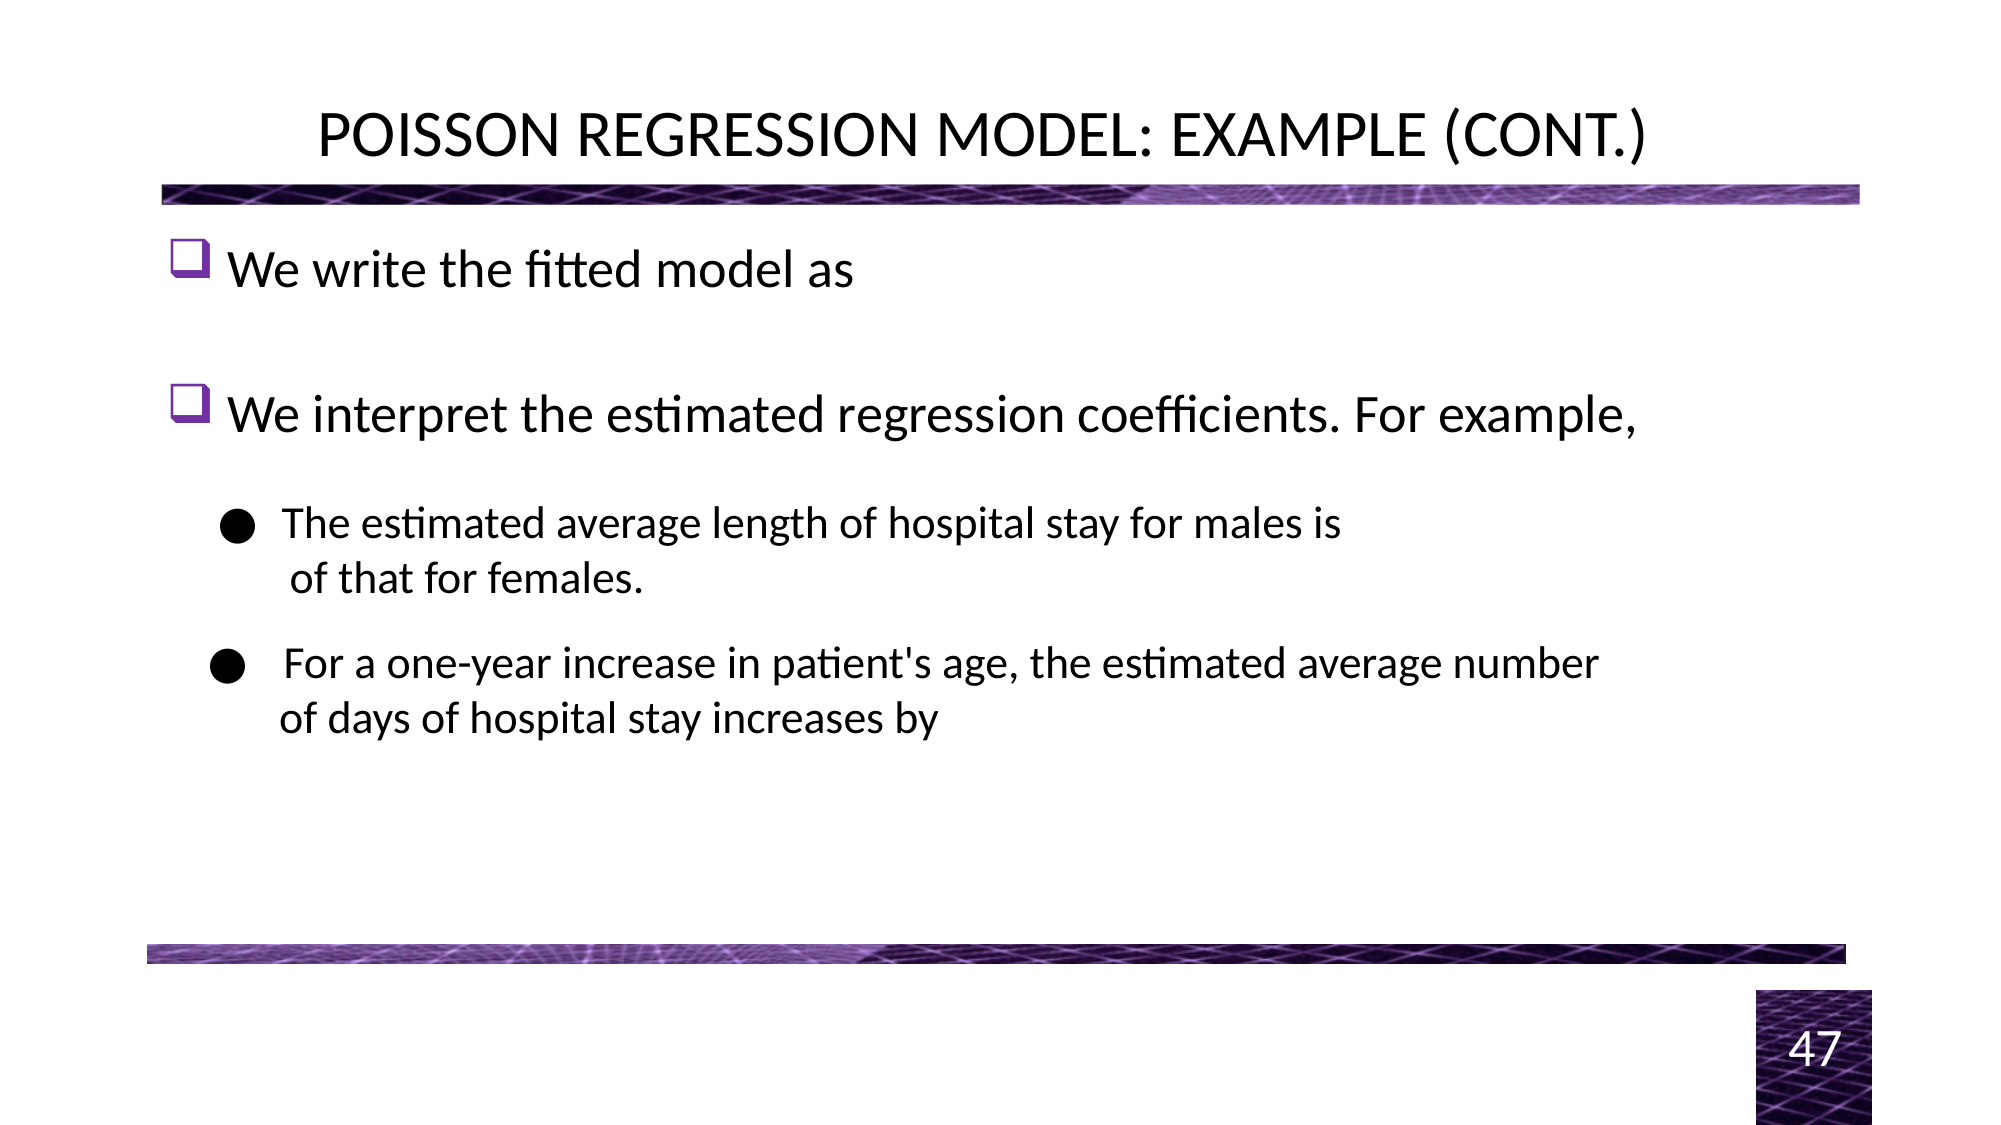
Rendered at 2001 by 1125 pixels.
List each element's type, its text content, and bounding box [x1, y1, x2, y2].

picture [147, 944, 1846, 965]
title POISSON REGRESSION example continues [51, 89, 340, 961]
picture [161, 184, 1860, 205]
picture [1756, 990, 1872, 1125]
text_box POISSON REGRESSION MODEL: EXAMPLE (CONT.) [119, 75, 1847, 186]
